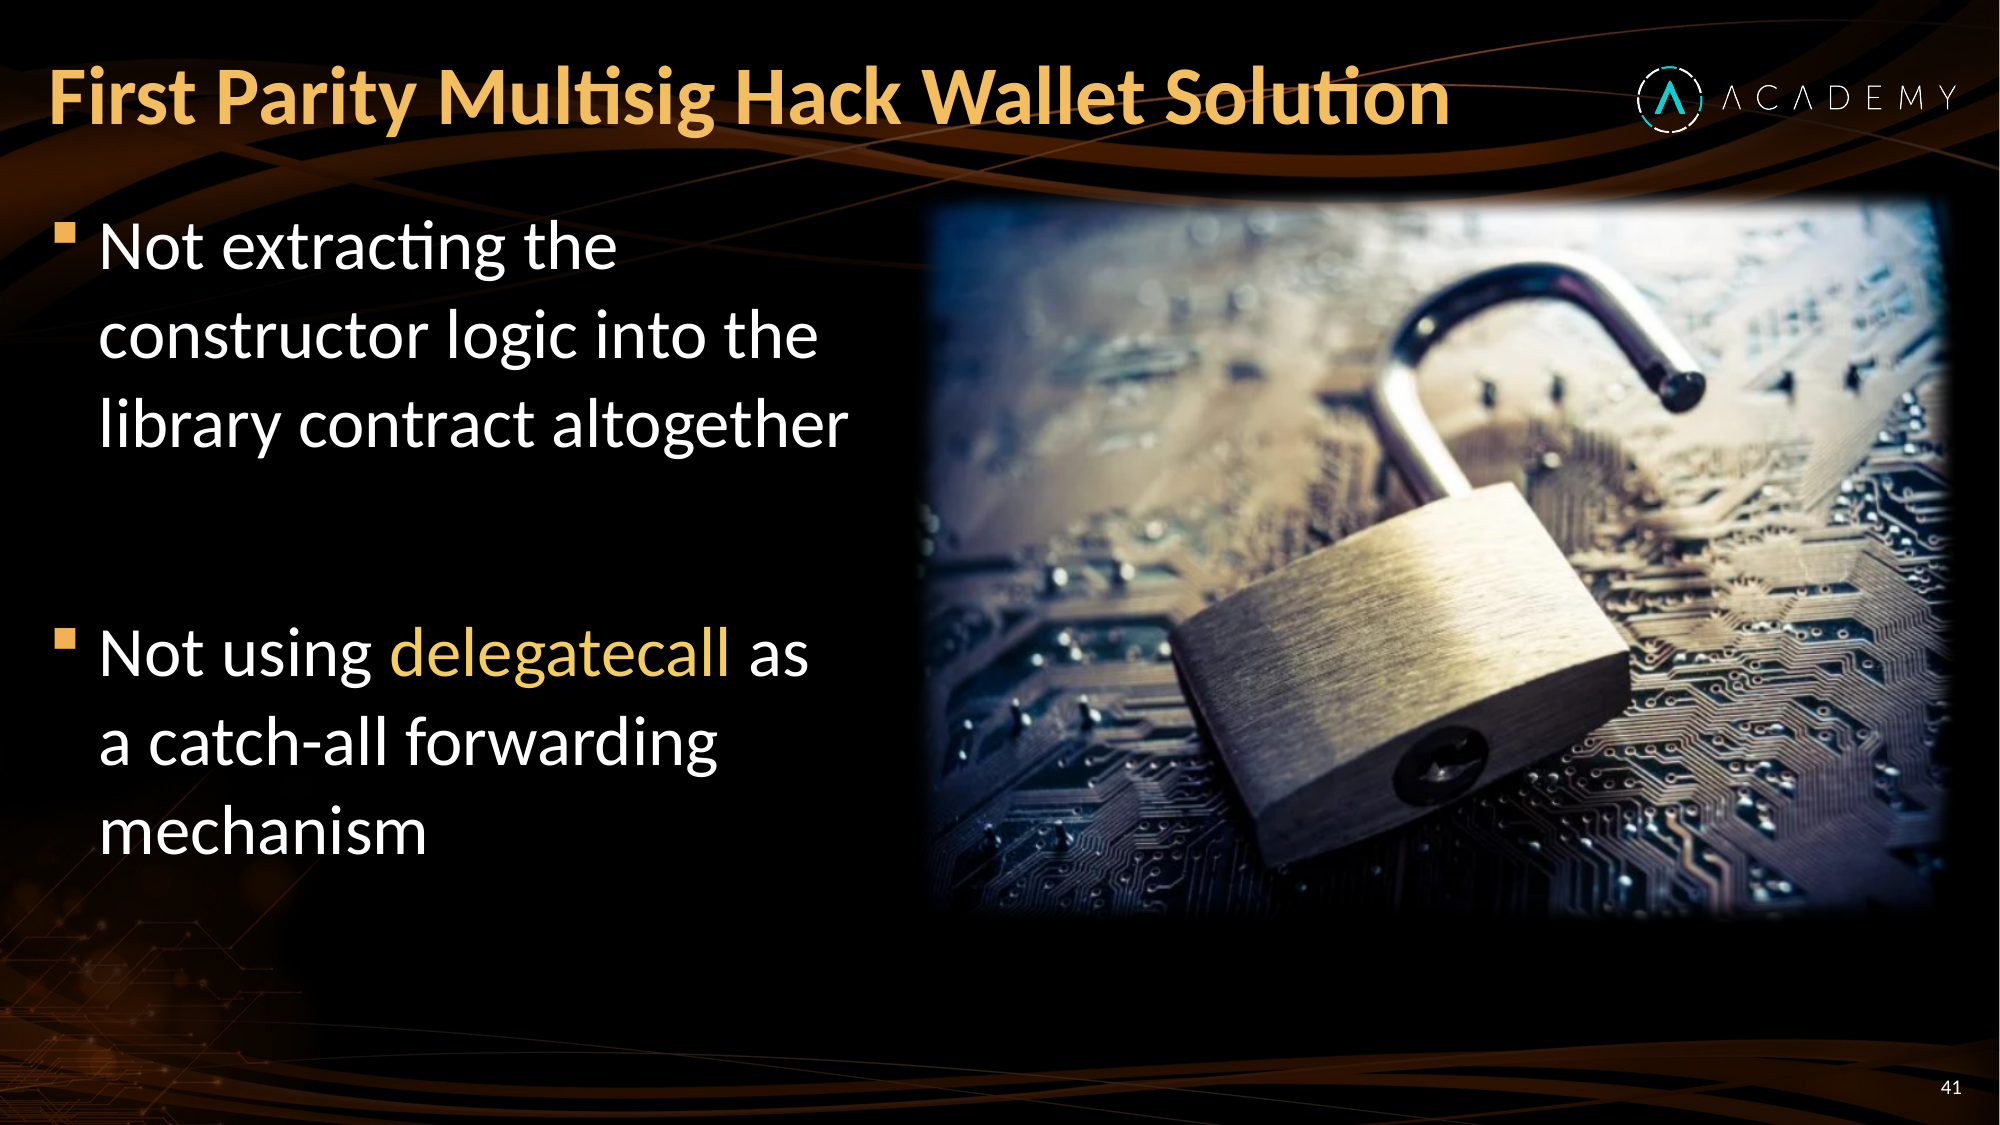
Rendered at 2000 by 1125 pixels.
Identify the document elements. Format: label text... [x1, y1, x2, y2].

slide_number 41 [1897, 1070, 1968, 1103]
list Not extracting the constructor logic into the library contract altogether Not using delegatecall as a catch-all forwarding mechanism [31, 189, 875, 1103]
title First Parity Multisig Hack Wallet Solution [30, 6, 1625, 189]
picture [0, 0, 2000, 1125]
